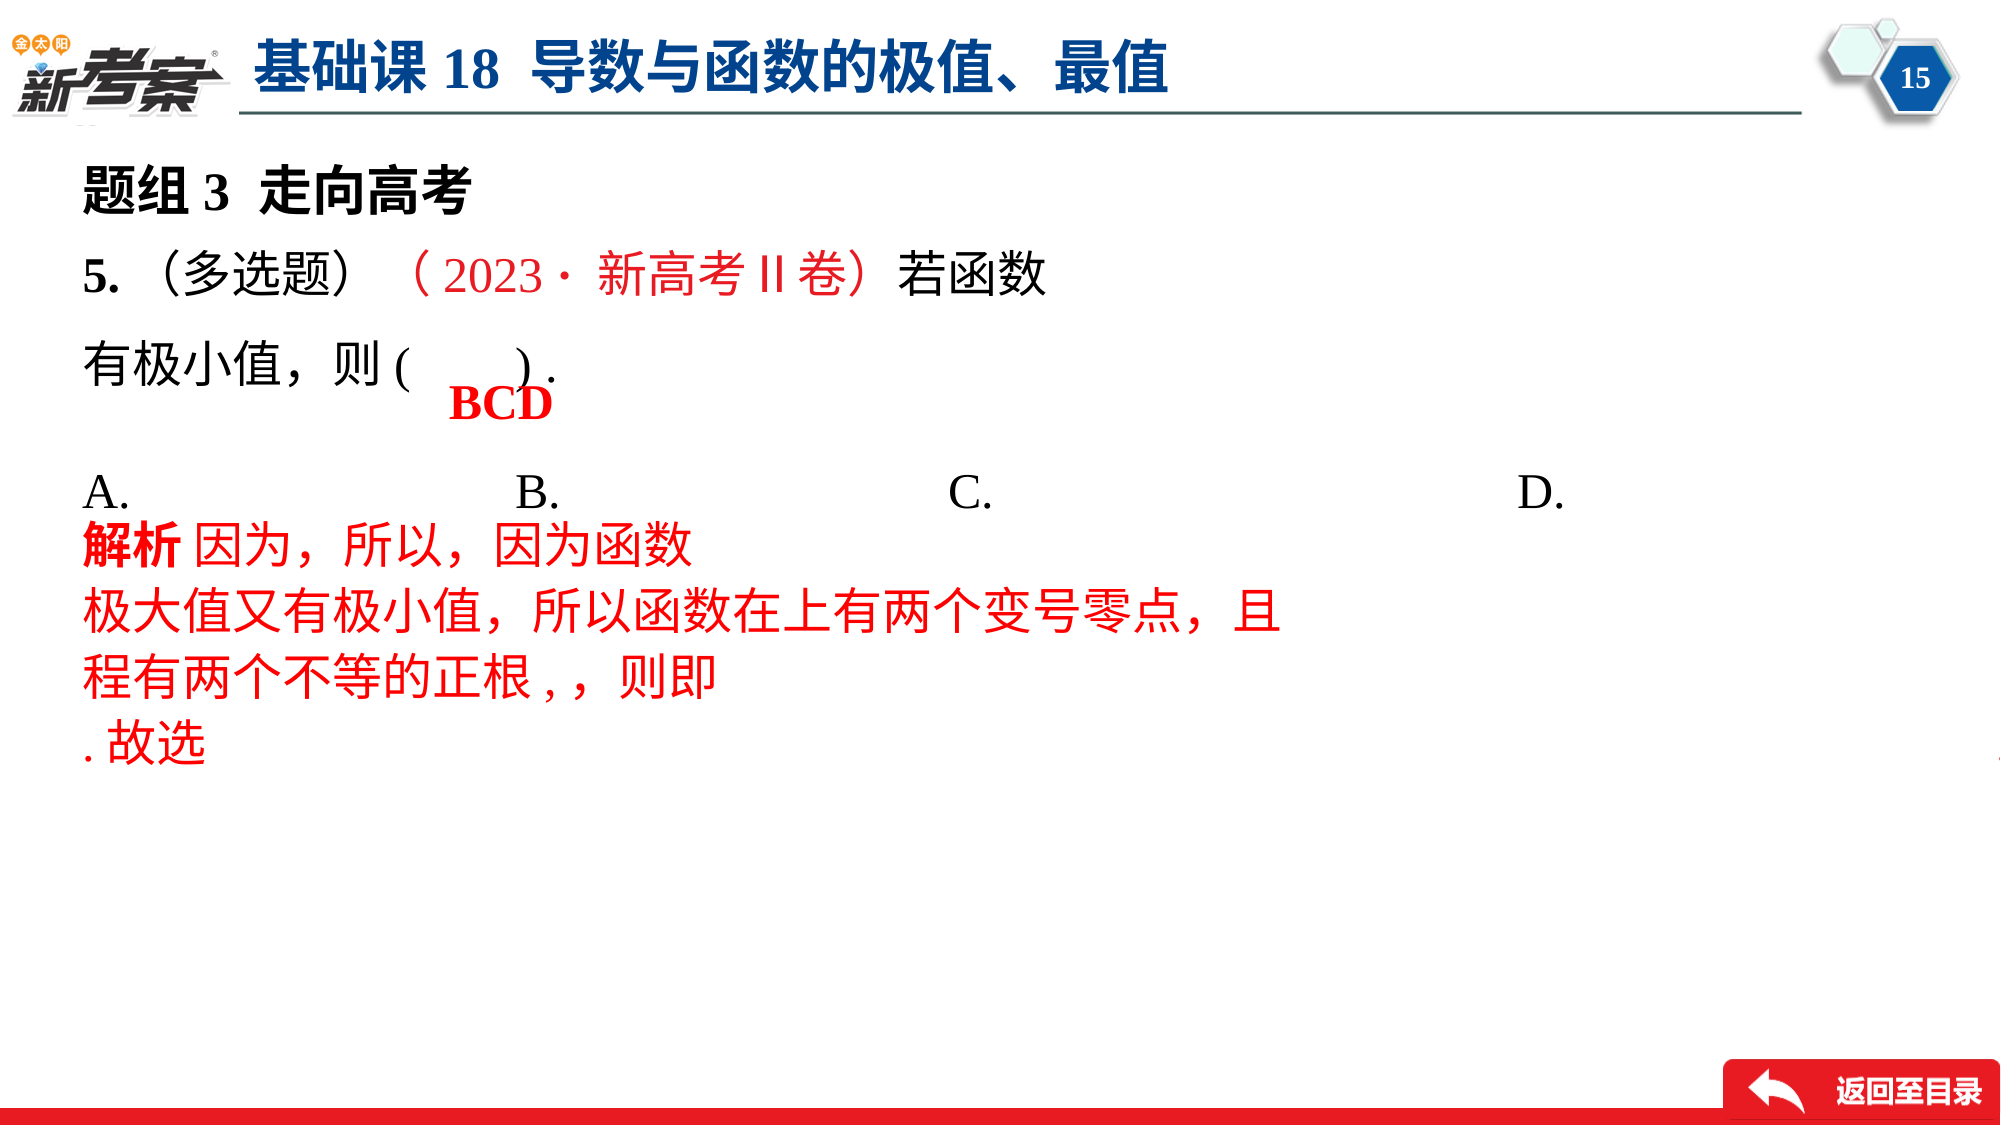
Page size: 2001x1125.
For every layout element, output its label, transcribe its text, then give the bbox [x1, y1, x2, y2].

text_box BCD [430, 341, 573, 421]
picture [0, 0, 2001, 1125]
text_box 题组3 走向高考 [82, 124, 1917, 280]
